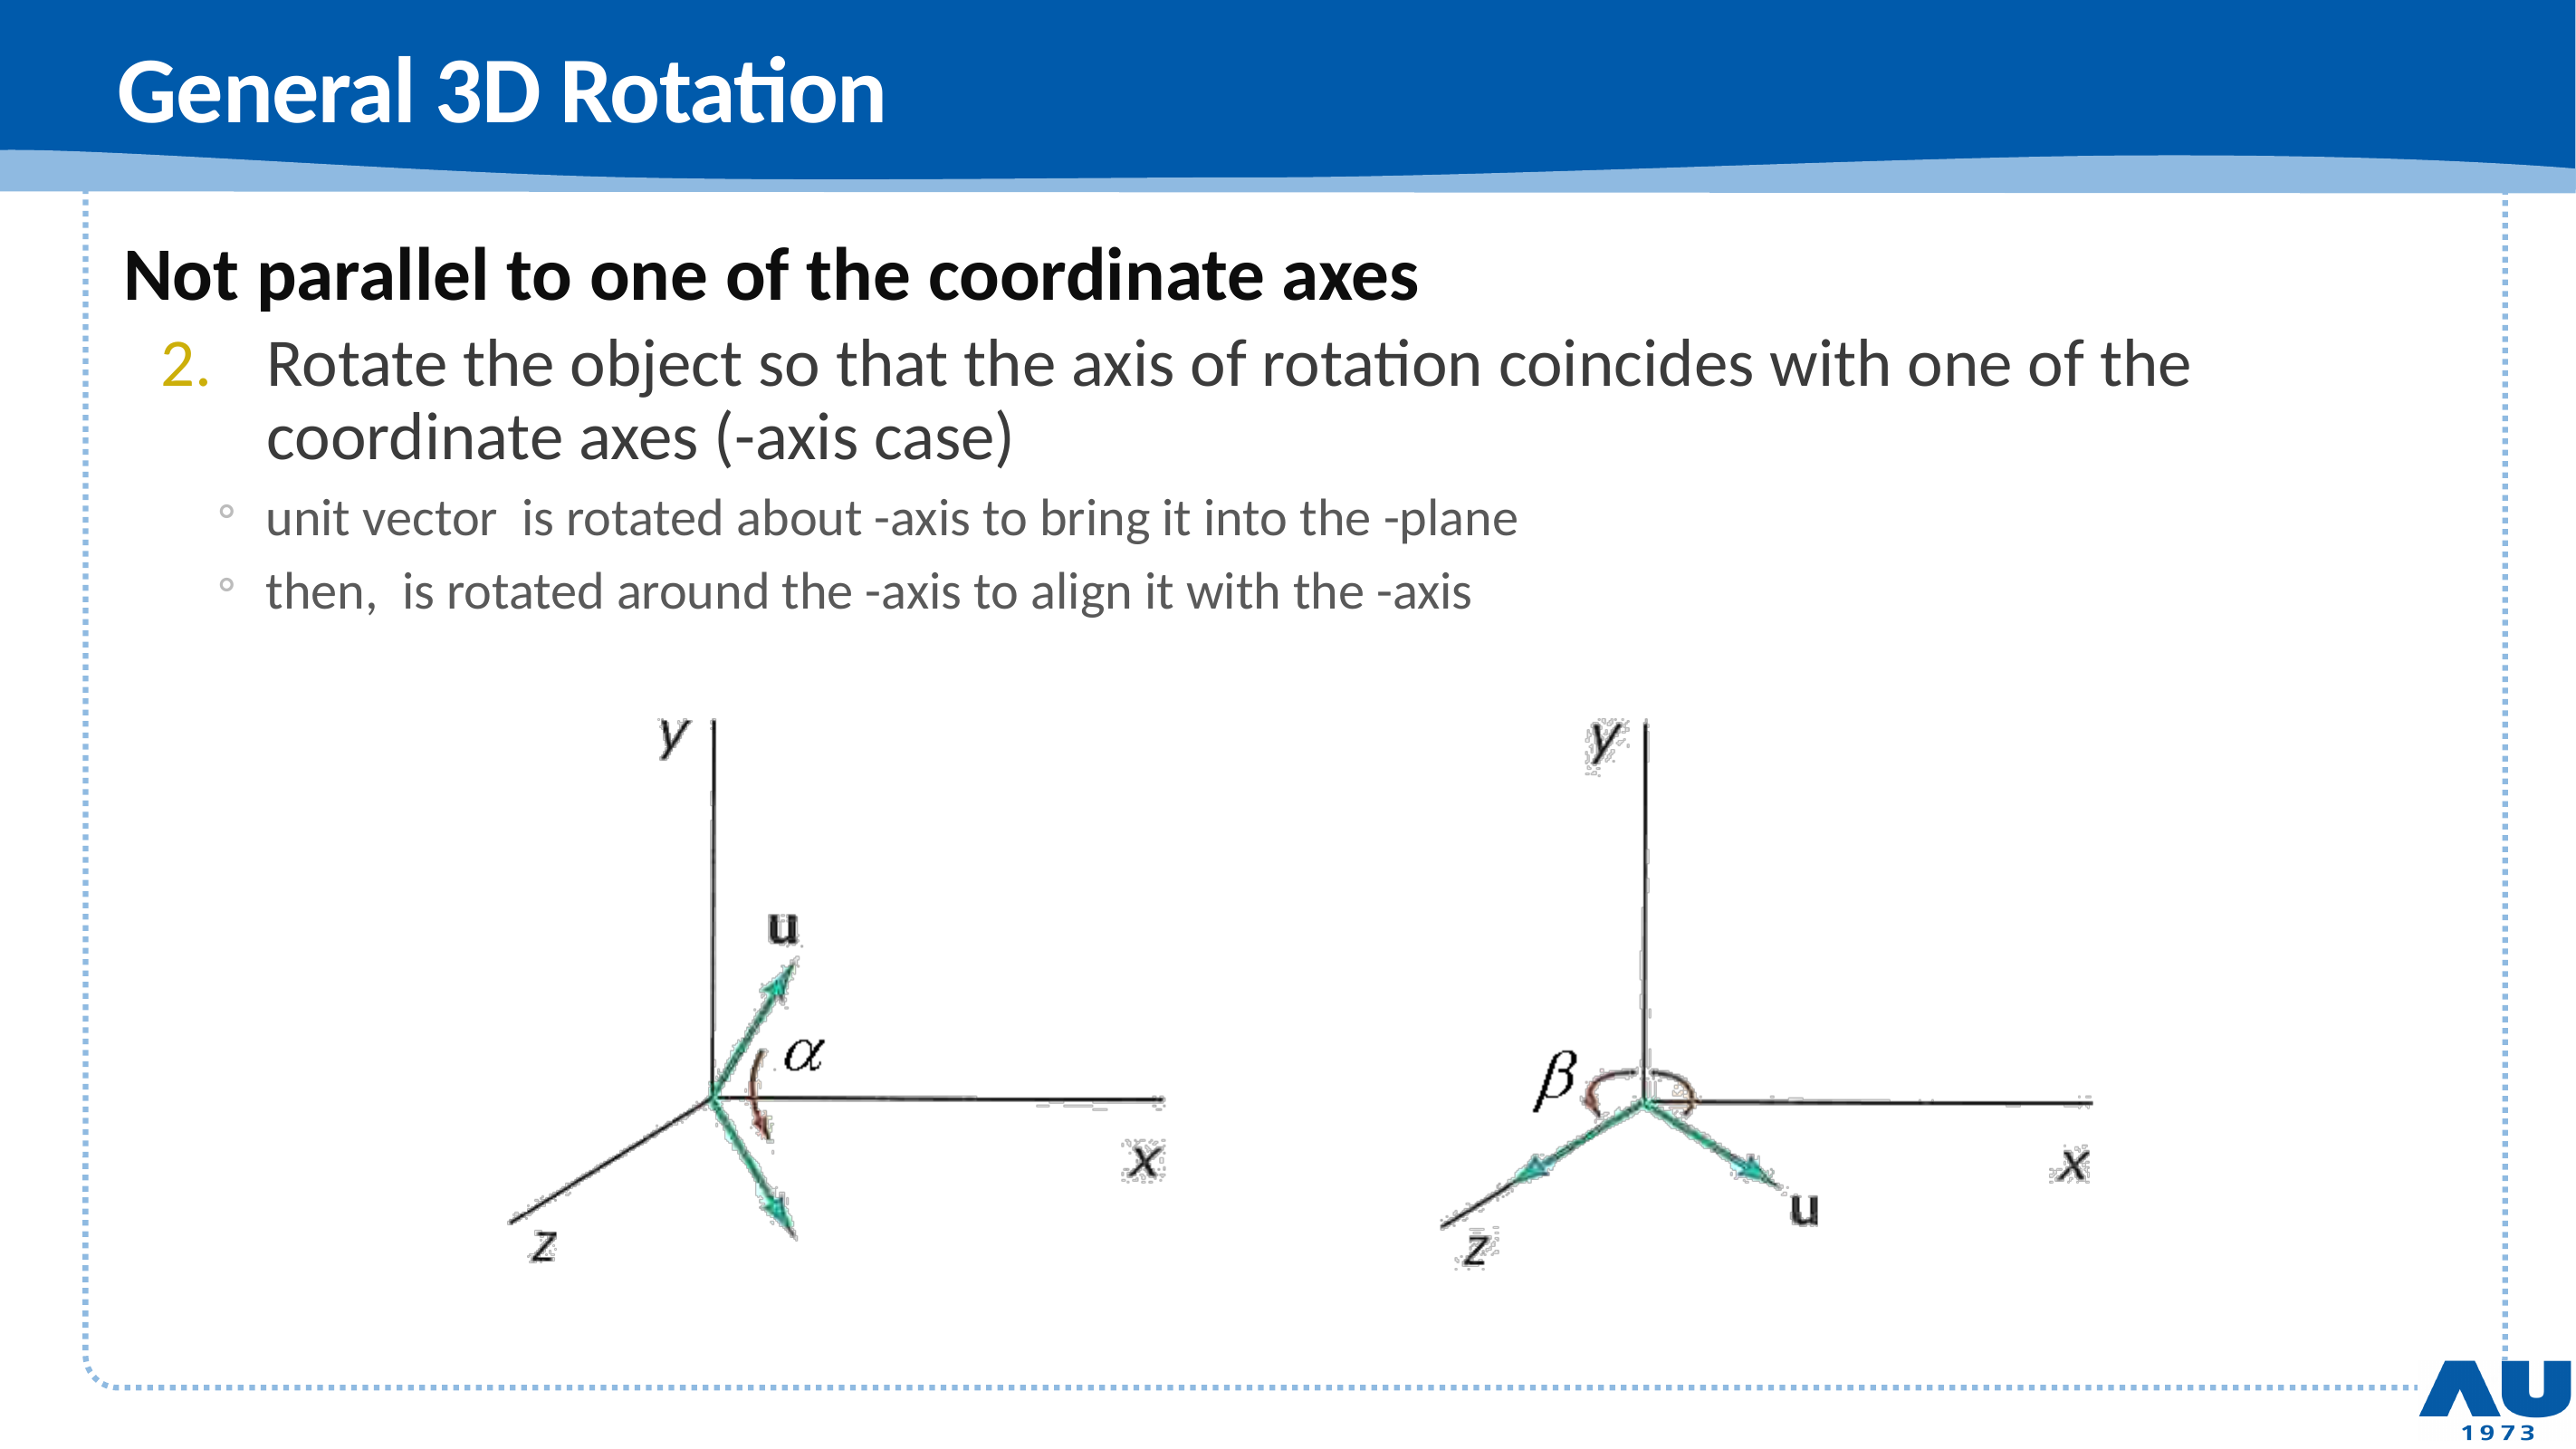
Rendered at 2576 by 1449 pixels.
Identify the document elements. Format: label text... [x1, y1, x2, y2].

picture [498, 707, 2102, 1283]
picture [2418, 1360, 2571, 1441]
title General 3D Rotation [103, 18, 2486, 169]
